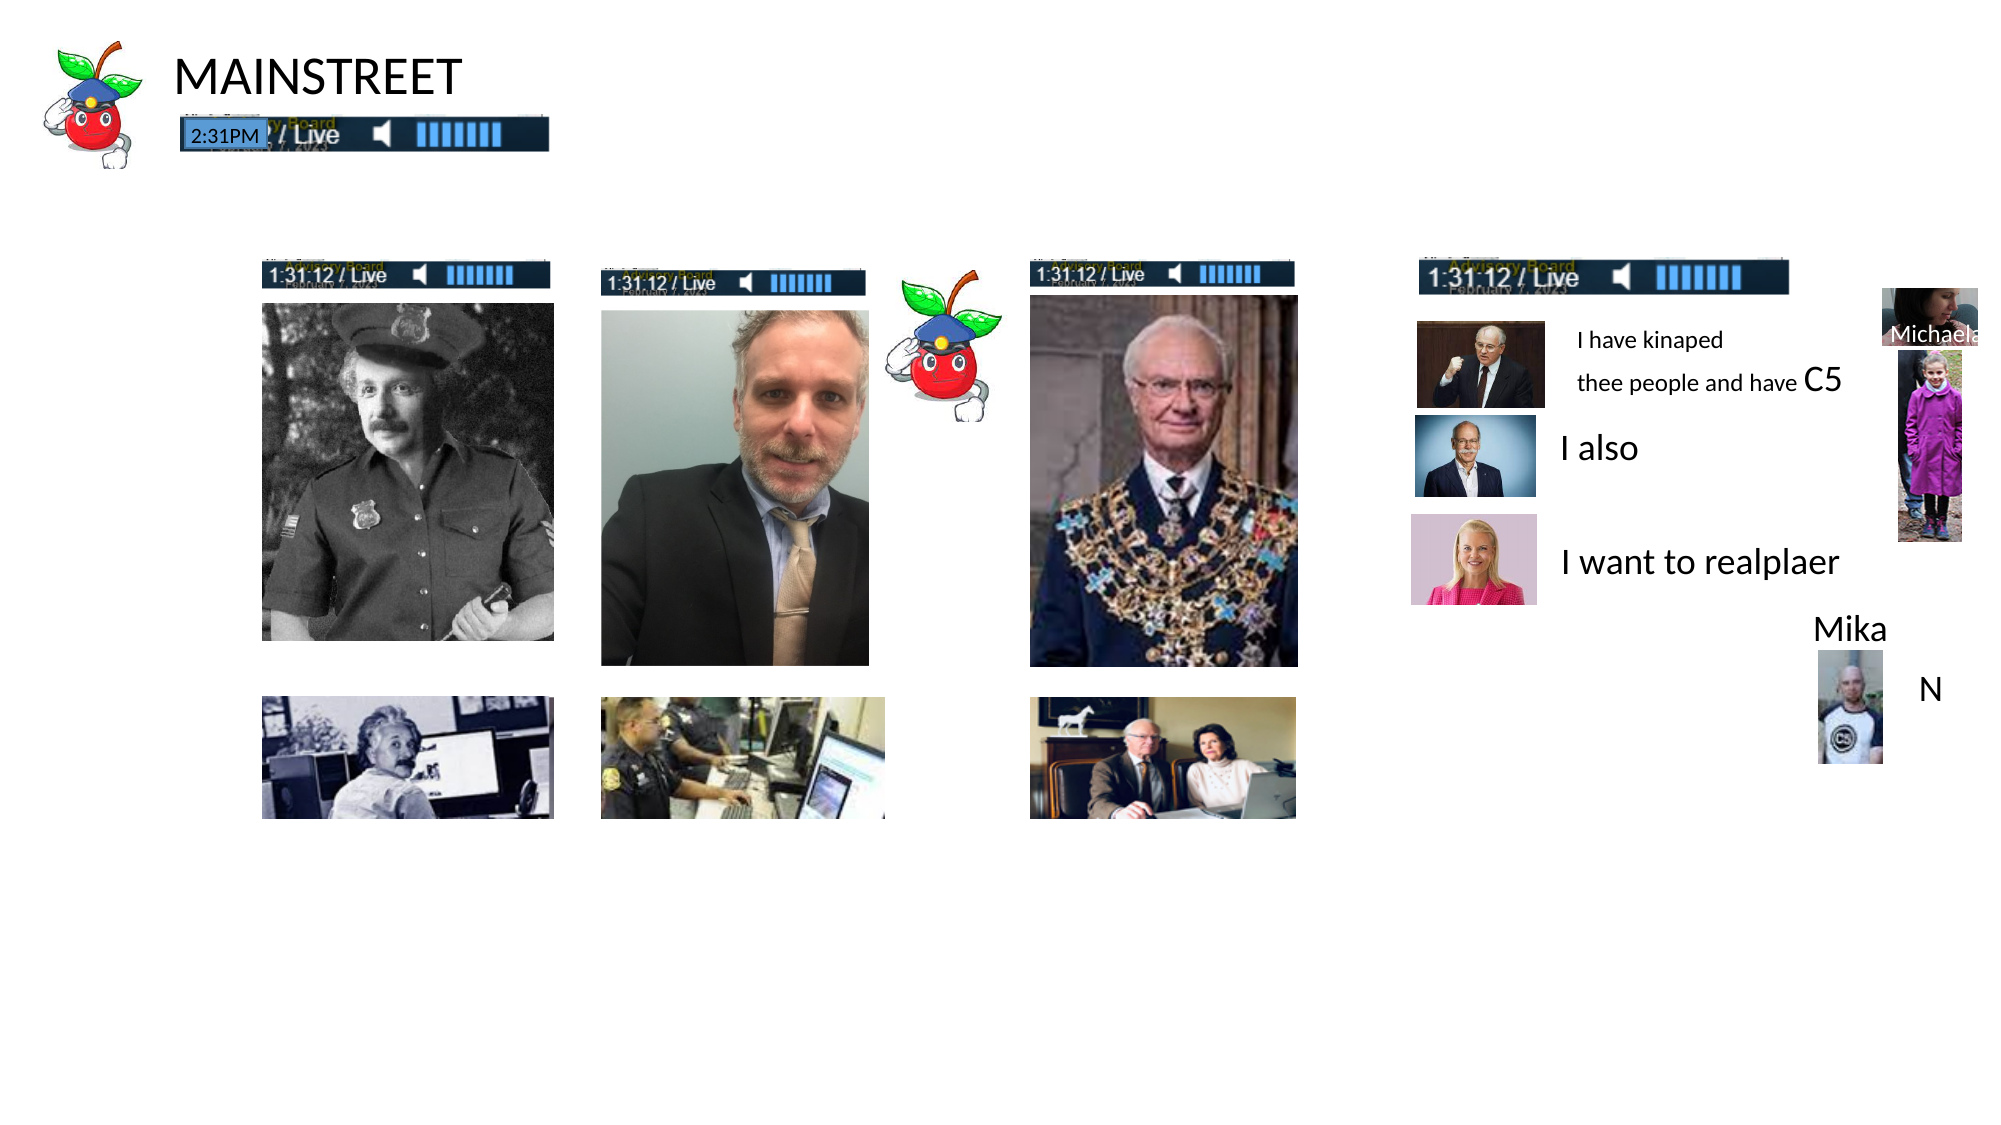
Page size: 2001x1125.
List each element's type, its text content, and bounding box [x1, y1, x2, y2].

text_box N [1903, 656, 1958, 716]
picture [1030, 295, 1298, 667]
picture [601, 697, 885, 819]
text_box I also [1545, 415, 1655, 476]
picture [1419, 257, 1794, 298]
picture [1410, 514, 1537, 605]
text_box 2:31PM [175, 114, 283, 156]
picture [601, 268, 869, 298]
text_box I have kinaped thee people and have C5 [1562, 316, 1858, 406]
list MAINSTREET [158, 39, 533, 115]
picture [1882, 288, 1978, 346]
picture [1030, 259, 1298, 289]
picture [180, 114, 554, 155]
text_box Michaela [1875, 310, 2000, 355]
picture [262, 303, 554, 642]
text_box Mika [1798, 596, 1903, 657]
text_box I want to realplaer [1546, 529, 1856, 589]
picture [34, 41, 159, 169]
picture [262, 696, 554, 819]
picture [1415, 415, 1536, 497]
picture [1818, 650, 1883, 764]
picture [1417, 321, 1545, 408]
picture [557, 270, 1022, 665]
picture [262, 259, 554, 291]
picture [1898, 350, 1962, 542]
picture [1030, 697, 1296, 819]
